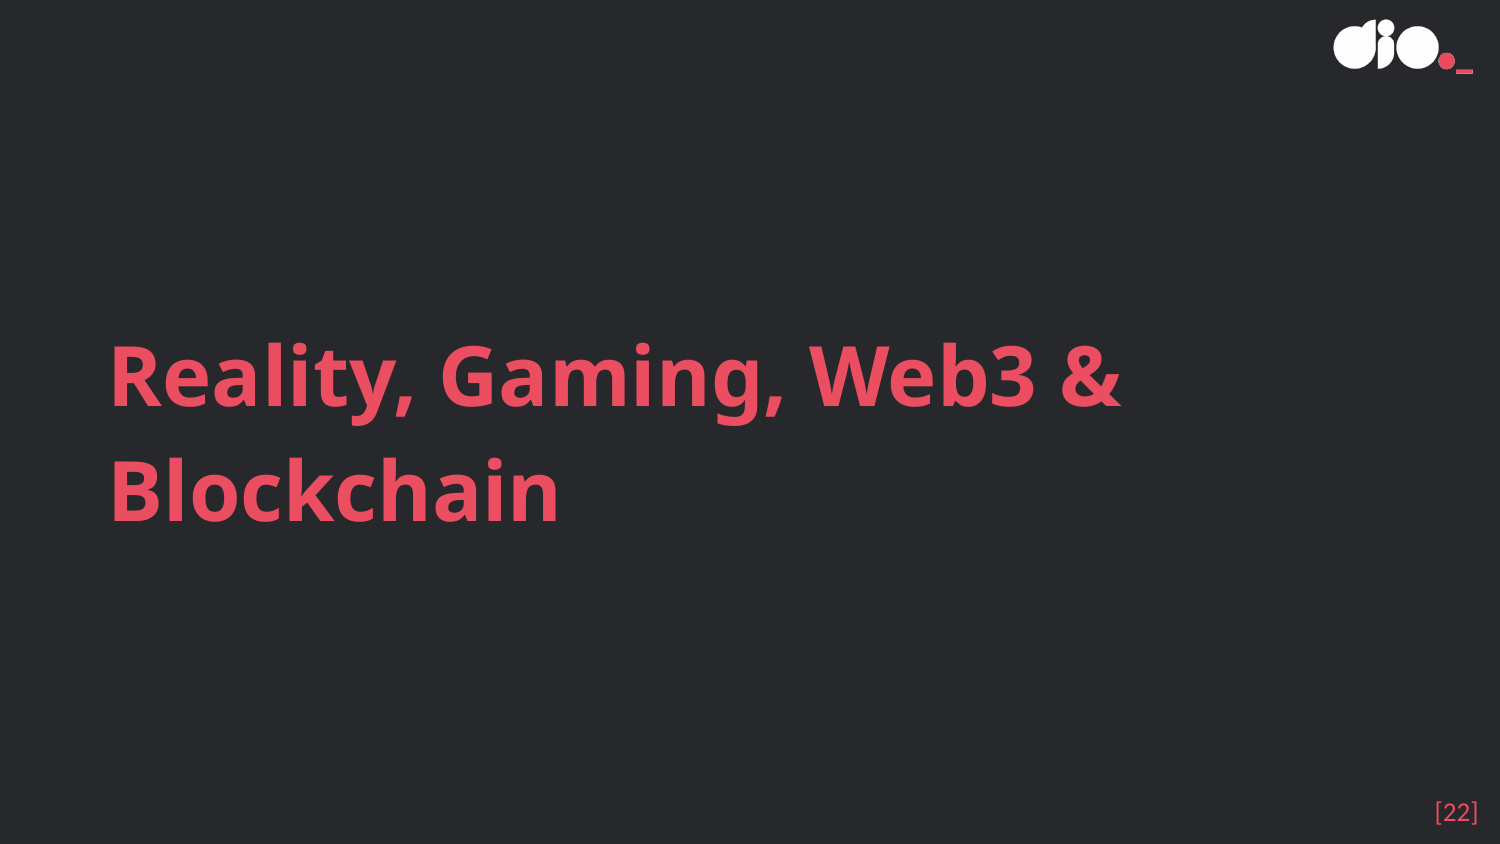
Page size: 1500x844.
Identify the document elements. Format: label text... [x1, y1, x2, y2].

slide_number [22] [1403, 779, 1494, 844]
picture [1332, 19, 1474, 75]
text_box Reality, Gaming, Web3 & Blockchain [92, 292, 1309, 696]
